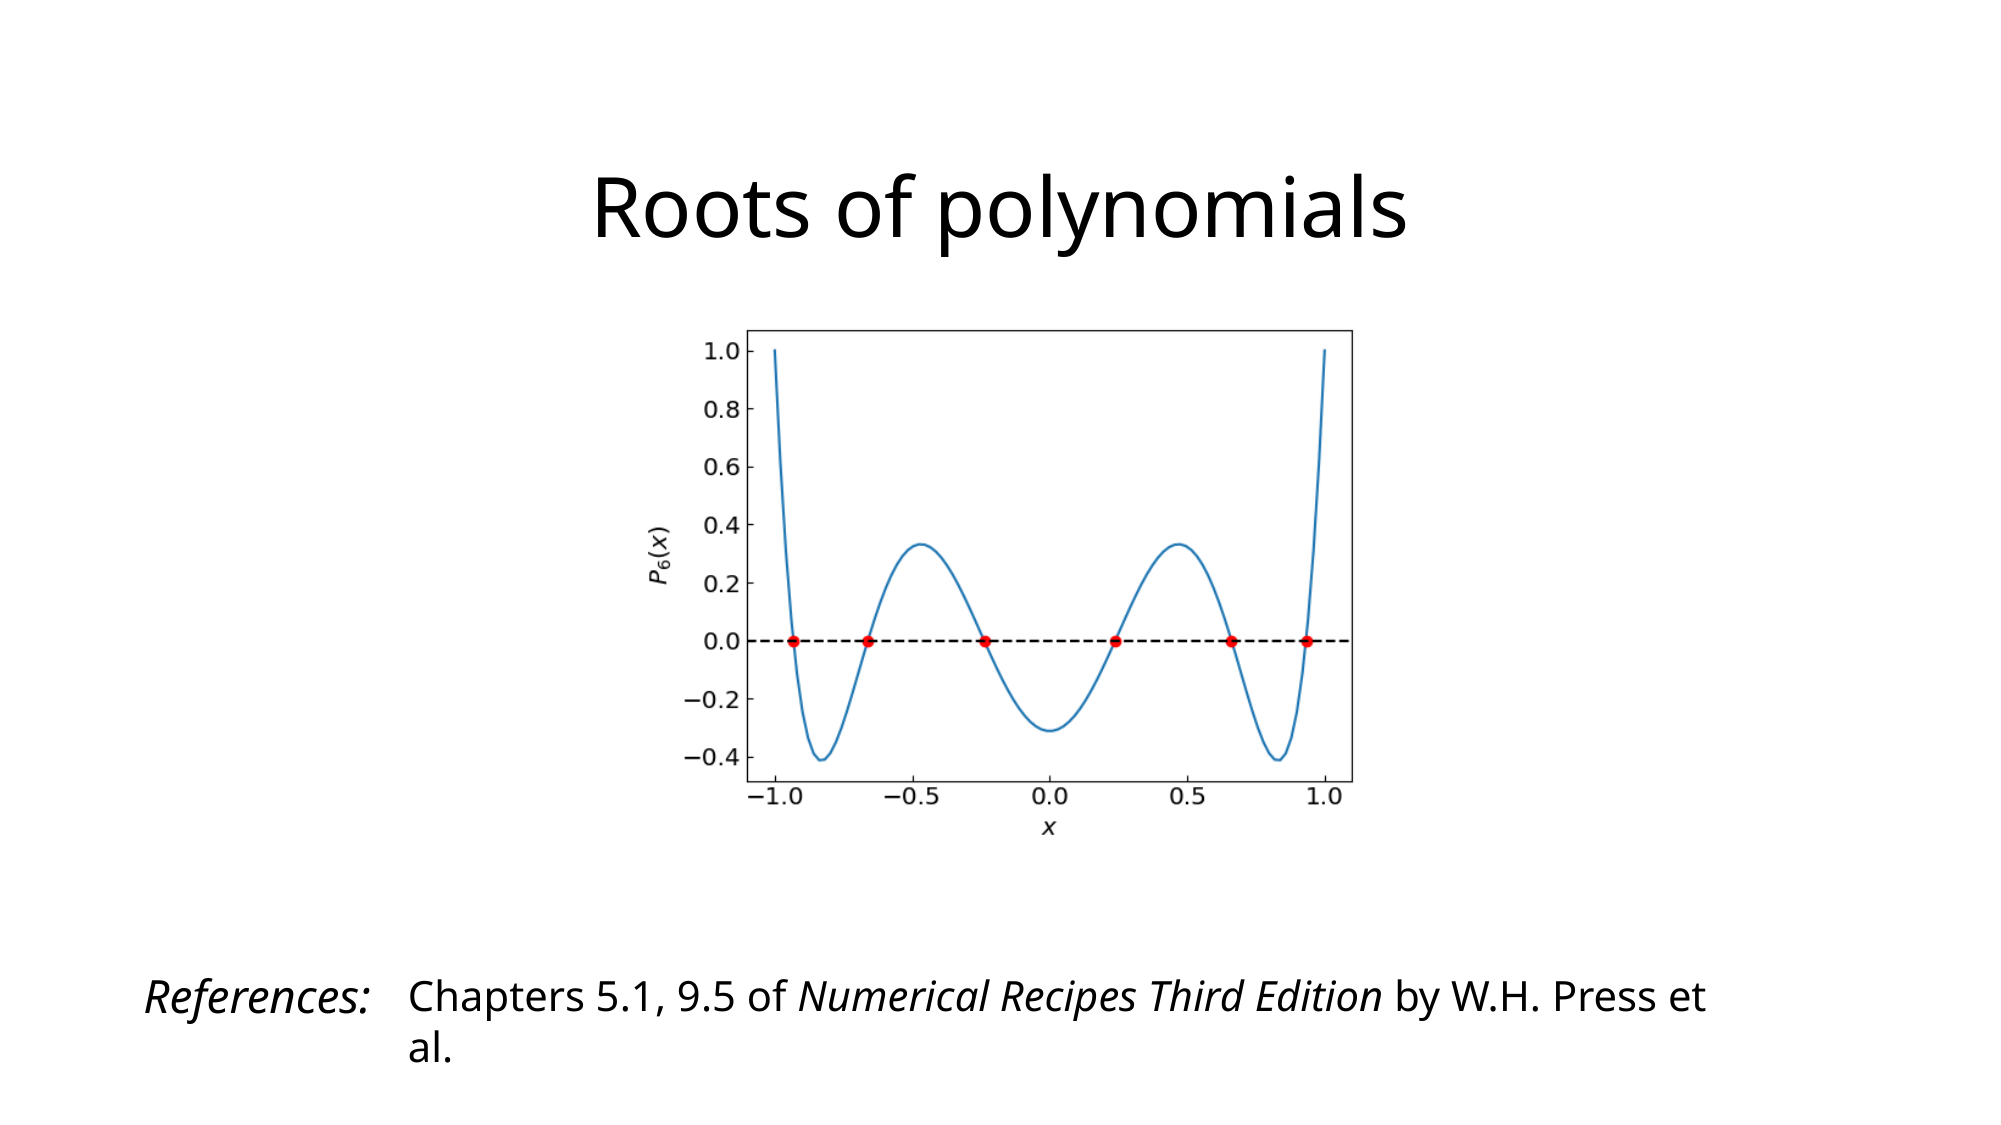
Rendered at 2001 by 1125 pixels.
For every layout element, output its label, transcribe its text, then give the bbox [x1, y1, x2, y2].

text_box Chapters 5.1, 9.5 of Numerical Recipes Third Edition by W.H. Press et al. [393, 962, 1729, 1078]
picture [636, 318, 1364, 852]
text_box References: [128, 960, 394, 1031]
text_box Roots of polynomials [348, 146, 1652, 262]
